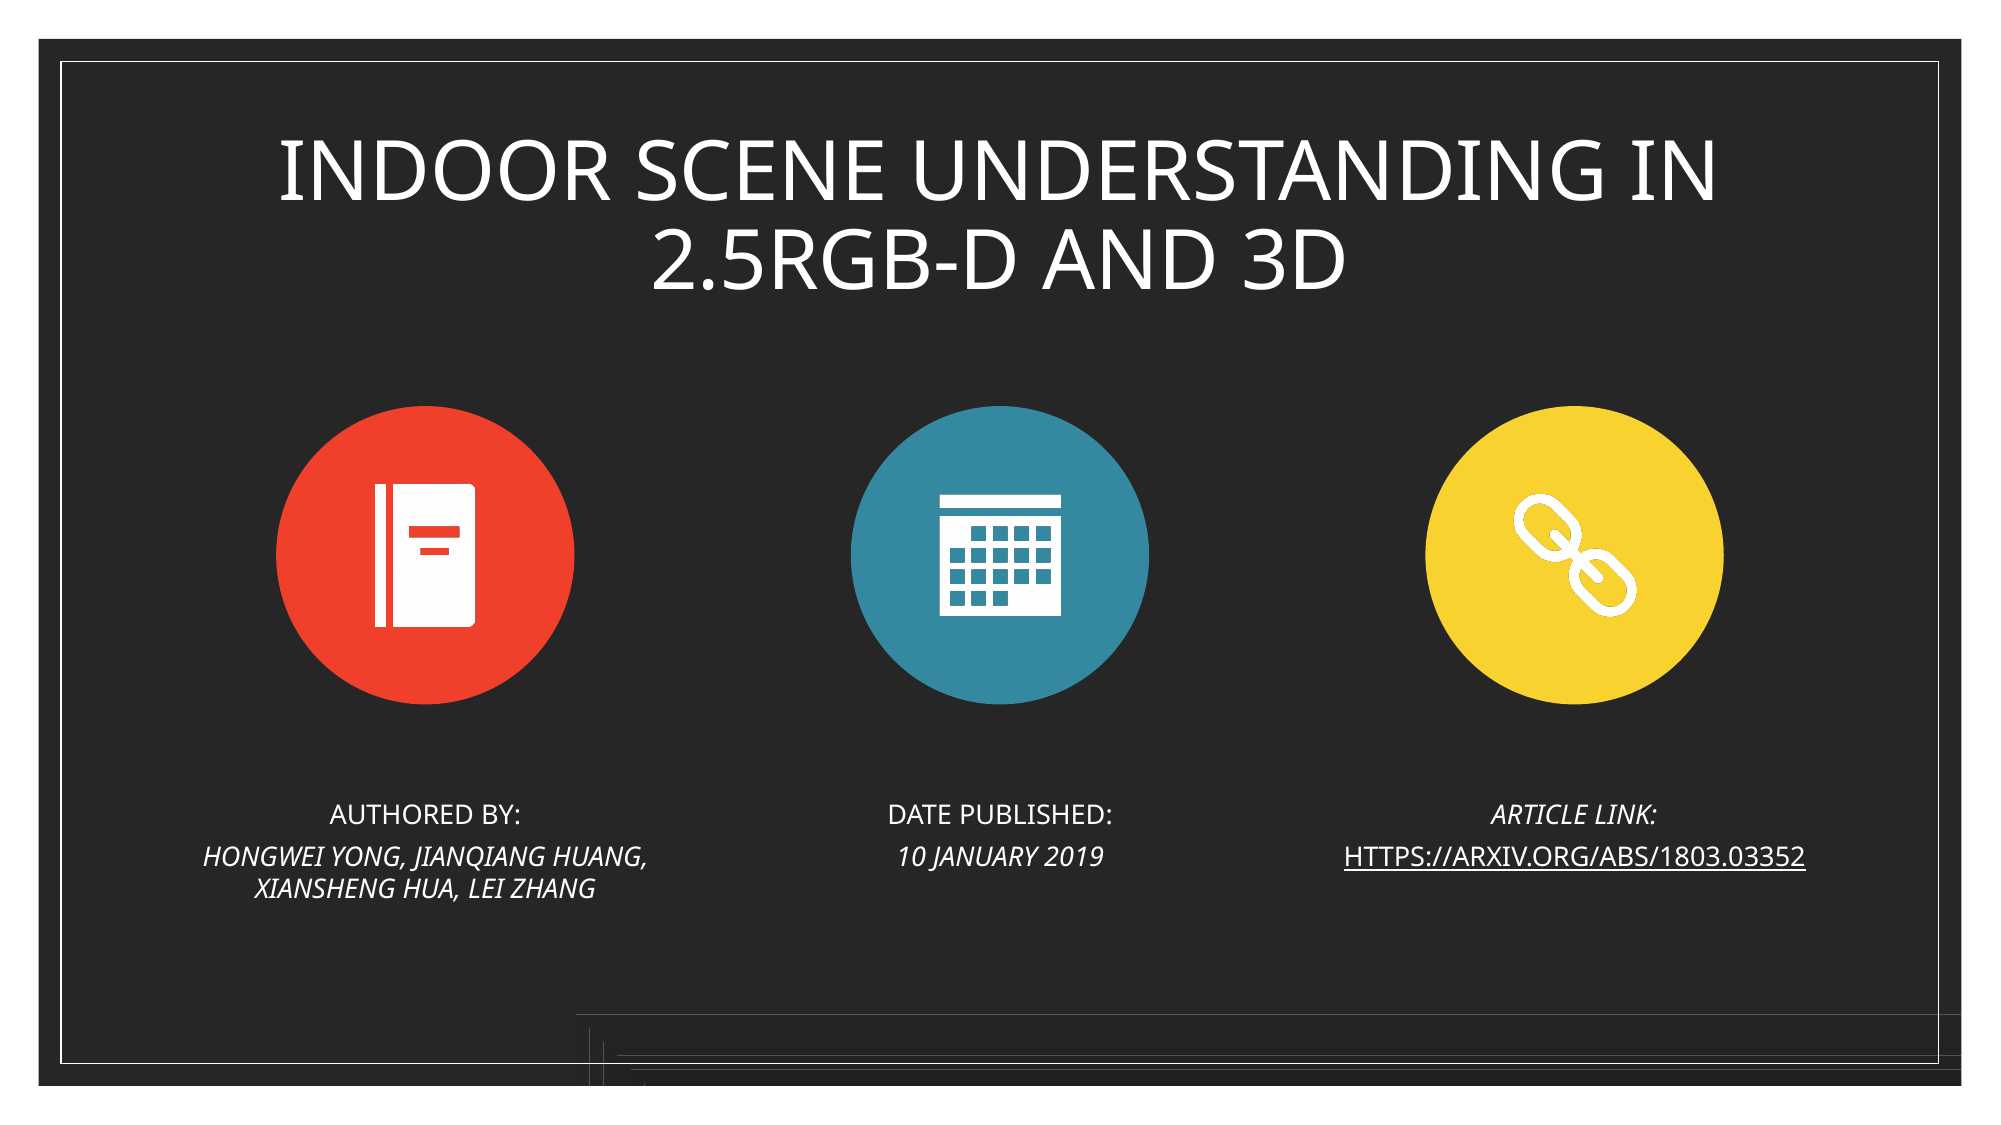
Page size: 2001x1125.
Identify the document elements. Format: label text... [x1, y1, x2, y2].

title INDOOR SCENE UNDERSTANDING IN 2.5RGB-D AND 3D [174, 105, 1825, 331]
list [174, 344, 1825, 977]
